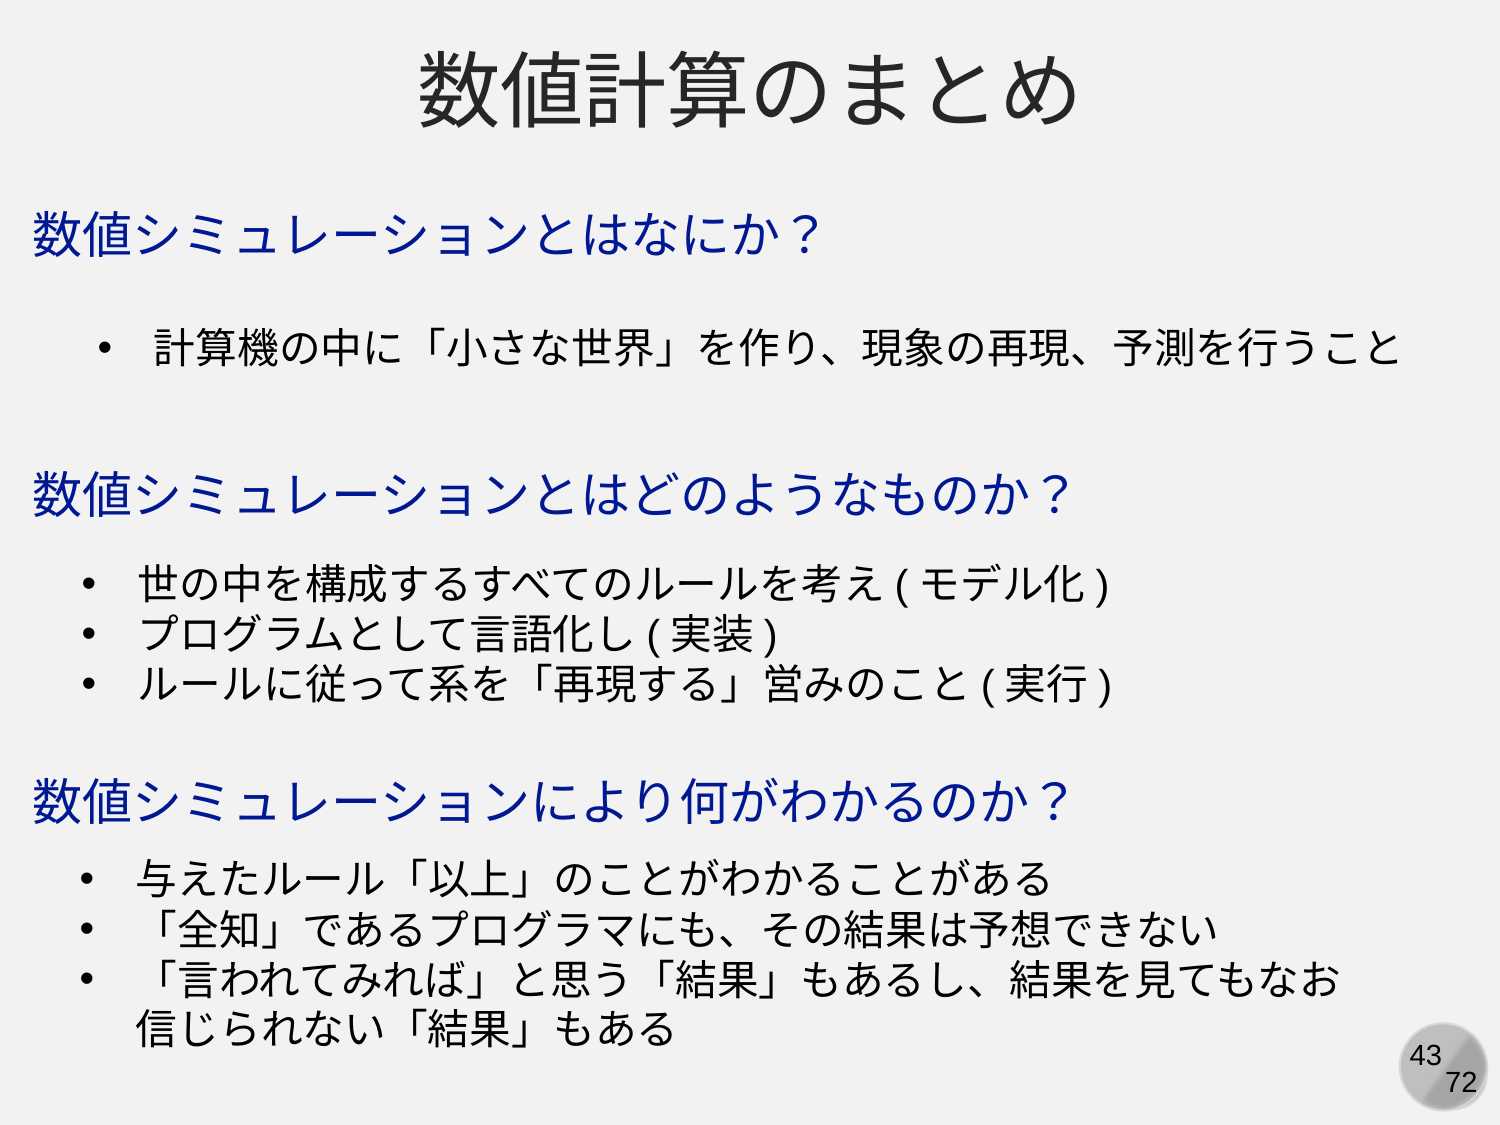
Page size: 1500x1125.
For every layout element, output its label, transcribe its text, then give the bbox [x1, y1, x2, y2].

text_box 計算機の中に「小さな世界」を作り、現象の再現、予測を行うこと [82, 314, 1420, 380]
text_box 数値シミュレーションにより何がわかるのか？ [17, 763, 1140, 838]
text_box 与えたルール「以上」のことがわかることがある 「全知」であるプログラマにも、その結果は予想できない 「言われてみれば」と思う「結果」もあるし、結果を見てもなお信じられない「結果」もある [64, 845, 1376, 1061]
text_box 数値シミュレーションとはどのようなものか？ [17, 456, 1140, 531]
text_box 世の中を構成するすべてのルールを考え(モデル化) プログラムとして言語化し(実装) ルールに従って系を「再現する」営みのこと(実行) [66, 550, 1128, 716]
list 数値計算のまとめ [0, 31, 1500, 155]
text_box 数値シミュレーションとはなにか？ [17, 196, 857, 271]
